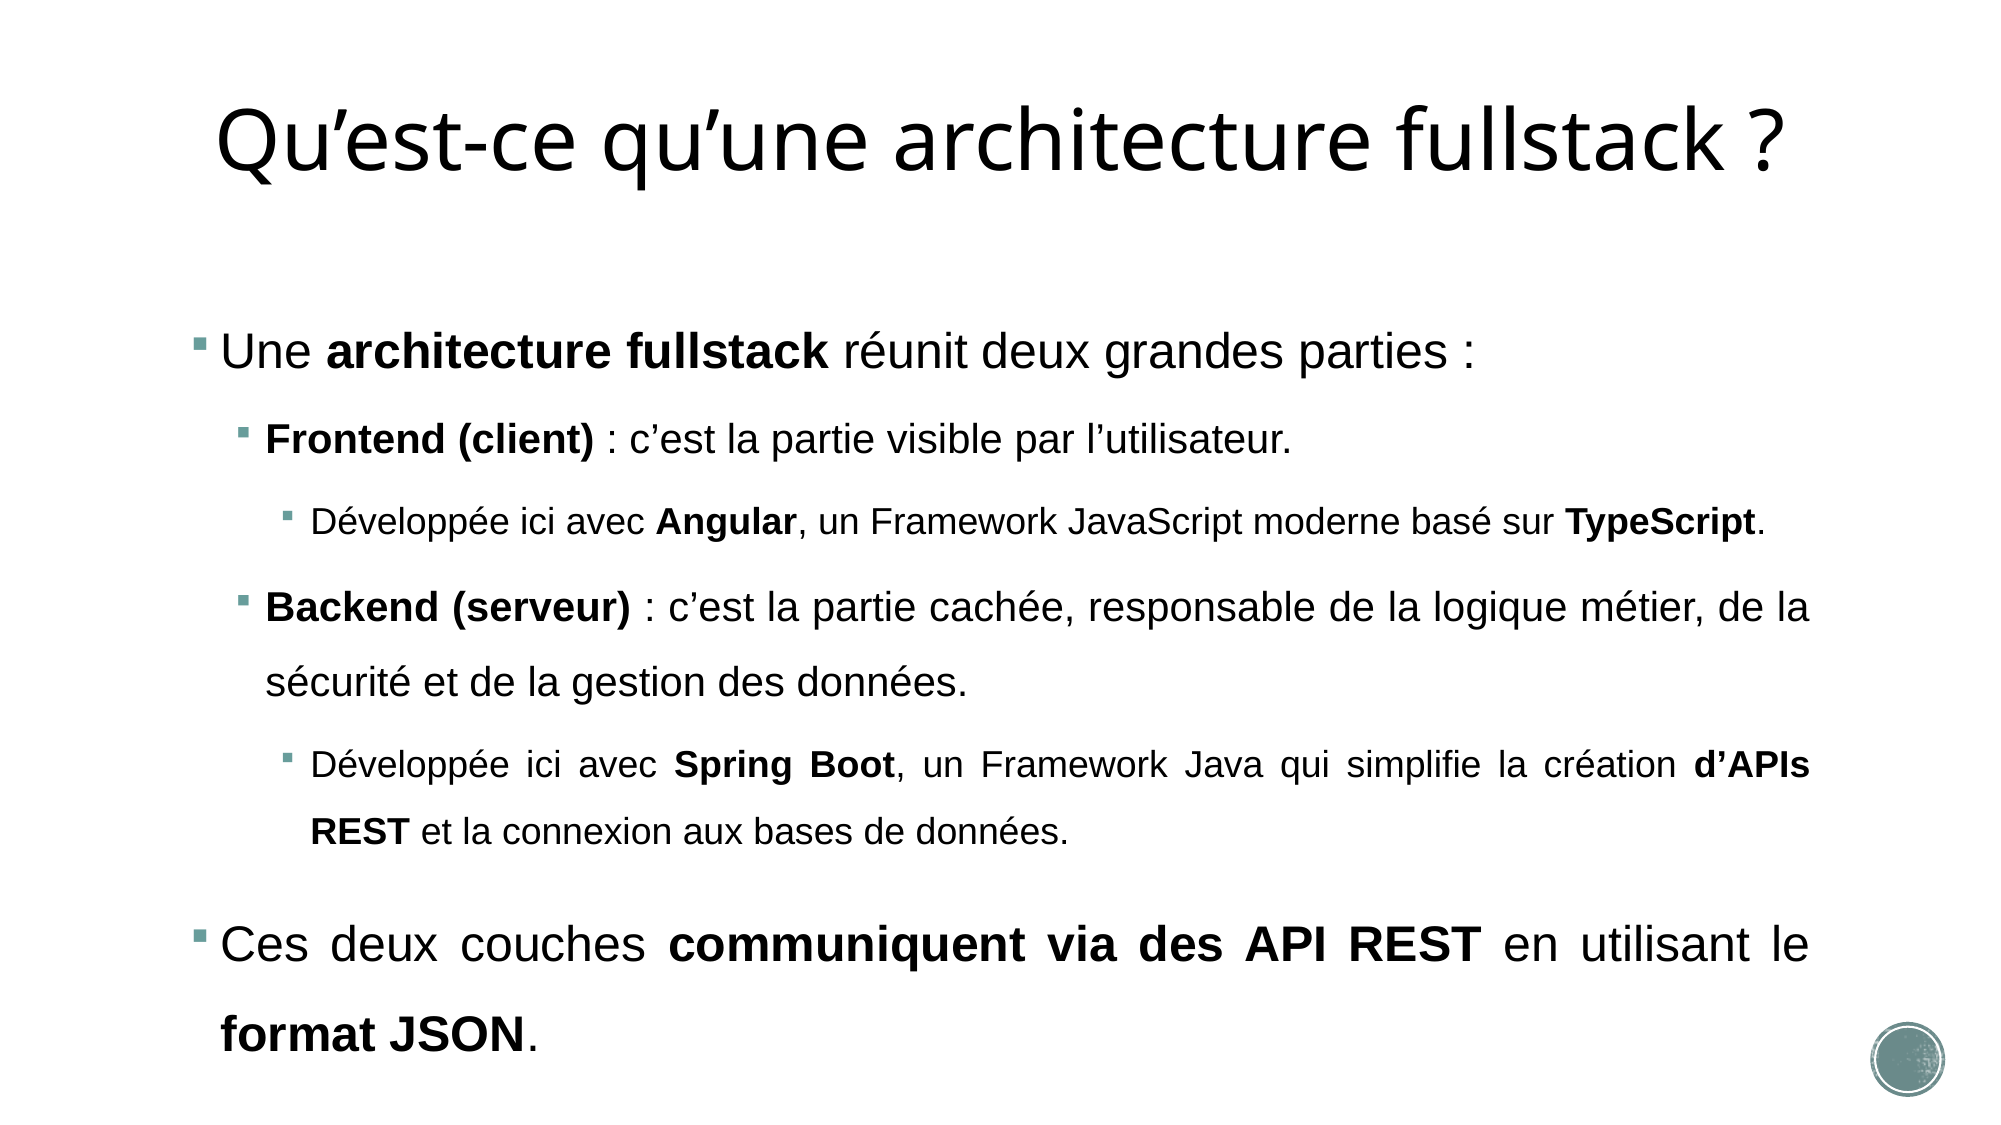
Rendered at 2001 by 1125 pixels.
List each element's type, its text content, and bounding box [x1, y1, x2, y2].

list Une architecture fullstack réunit deux grandes parties : Frontend (client) : c’est la partie visible par l’utilisateur. Développée ici avec Angular, un Framework JavaScript moderne basé sur TypeScript. Backend (serveur) : c’est la partie cachée, responsable de la logique métier, de la sécurité et de la gestion des données. Développée ici avec Spring Boot, un Framework Java qui simplifie la création d’APIs REST et la connexion aux bases de données. Ces deux couches communiquent via des API REST en utilisant le format JSON. [175, 281, 1826, 1013]
title Qu’est-ce qu’une architecture fullstack ? [175, 79, 1826, 206]
